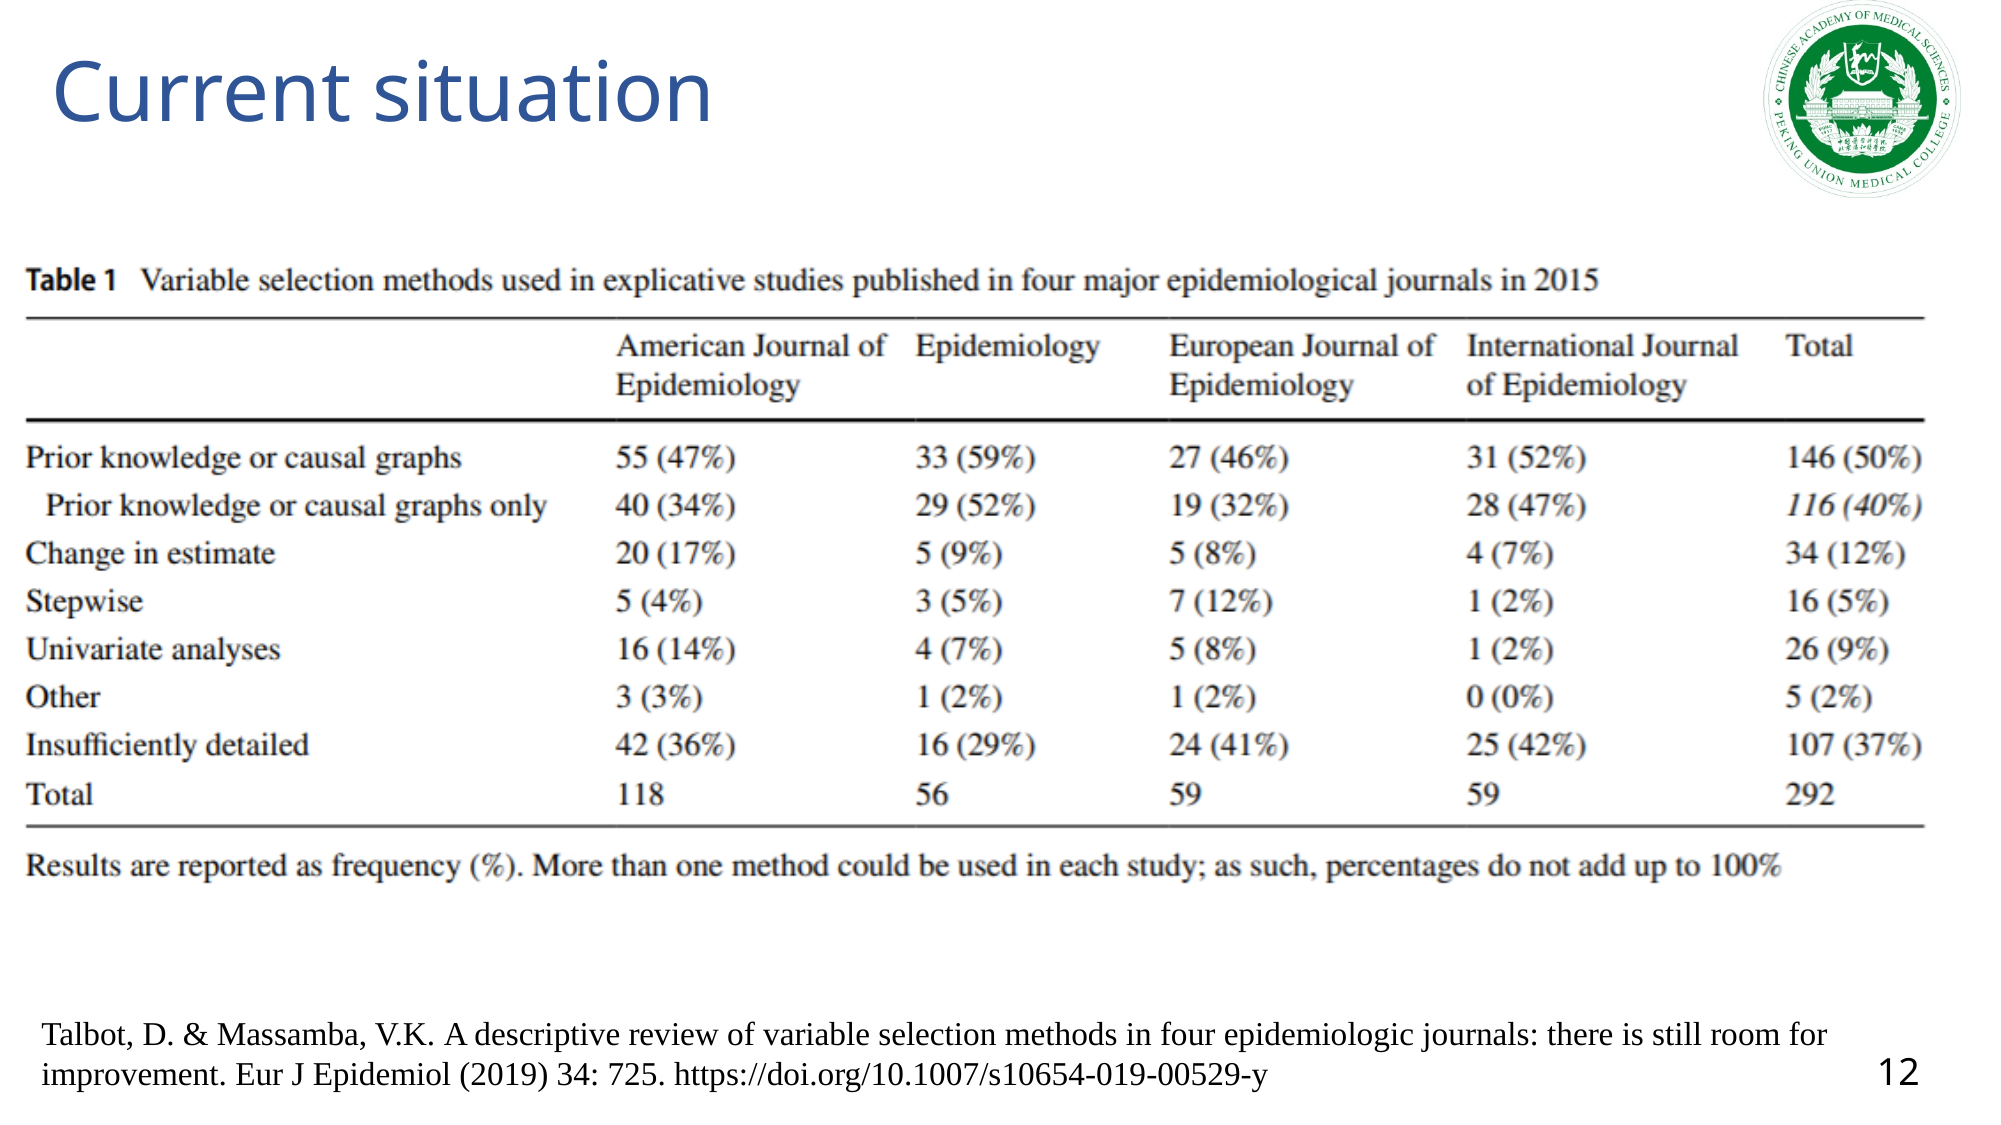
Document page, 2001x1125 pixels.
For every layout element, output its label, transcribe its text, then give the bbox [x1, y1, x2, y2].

text_box Talbot, D. & Massamba, V.K. A descriptive review of variable selection methods in four epidemiologic journals: there is still room for improvement. Eur J Epidemiol (2019) 34: 725. https://doi.org/10.1007/s10654-019-00529-y [26, 1004, 1974, 1100]
picture [0, 234, 2000, 901]
title Current situation [36, 41, 1091, 152]
picture [1763, 0, 1961, 198]
